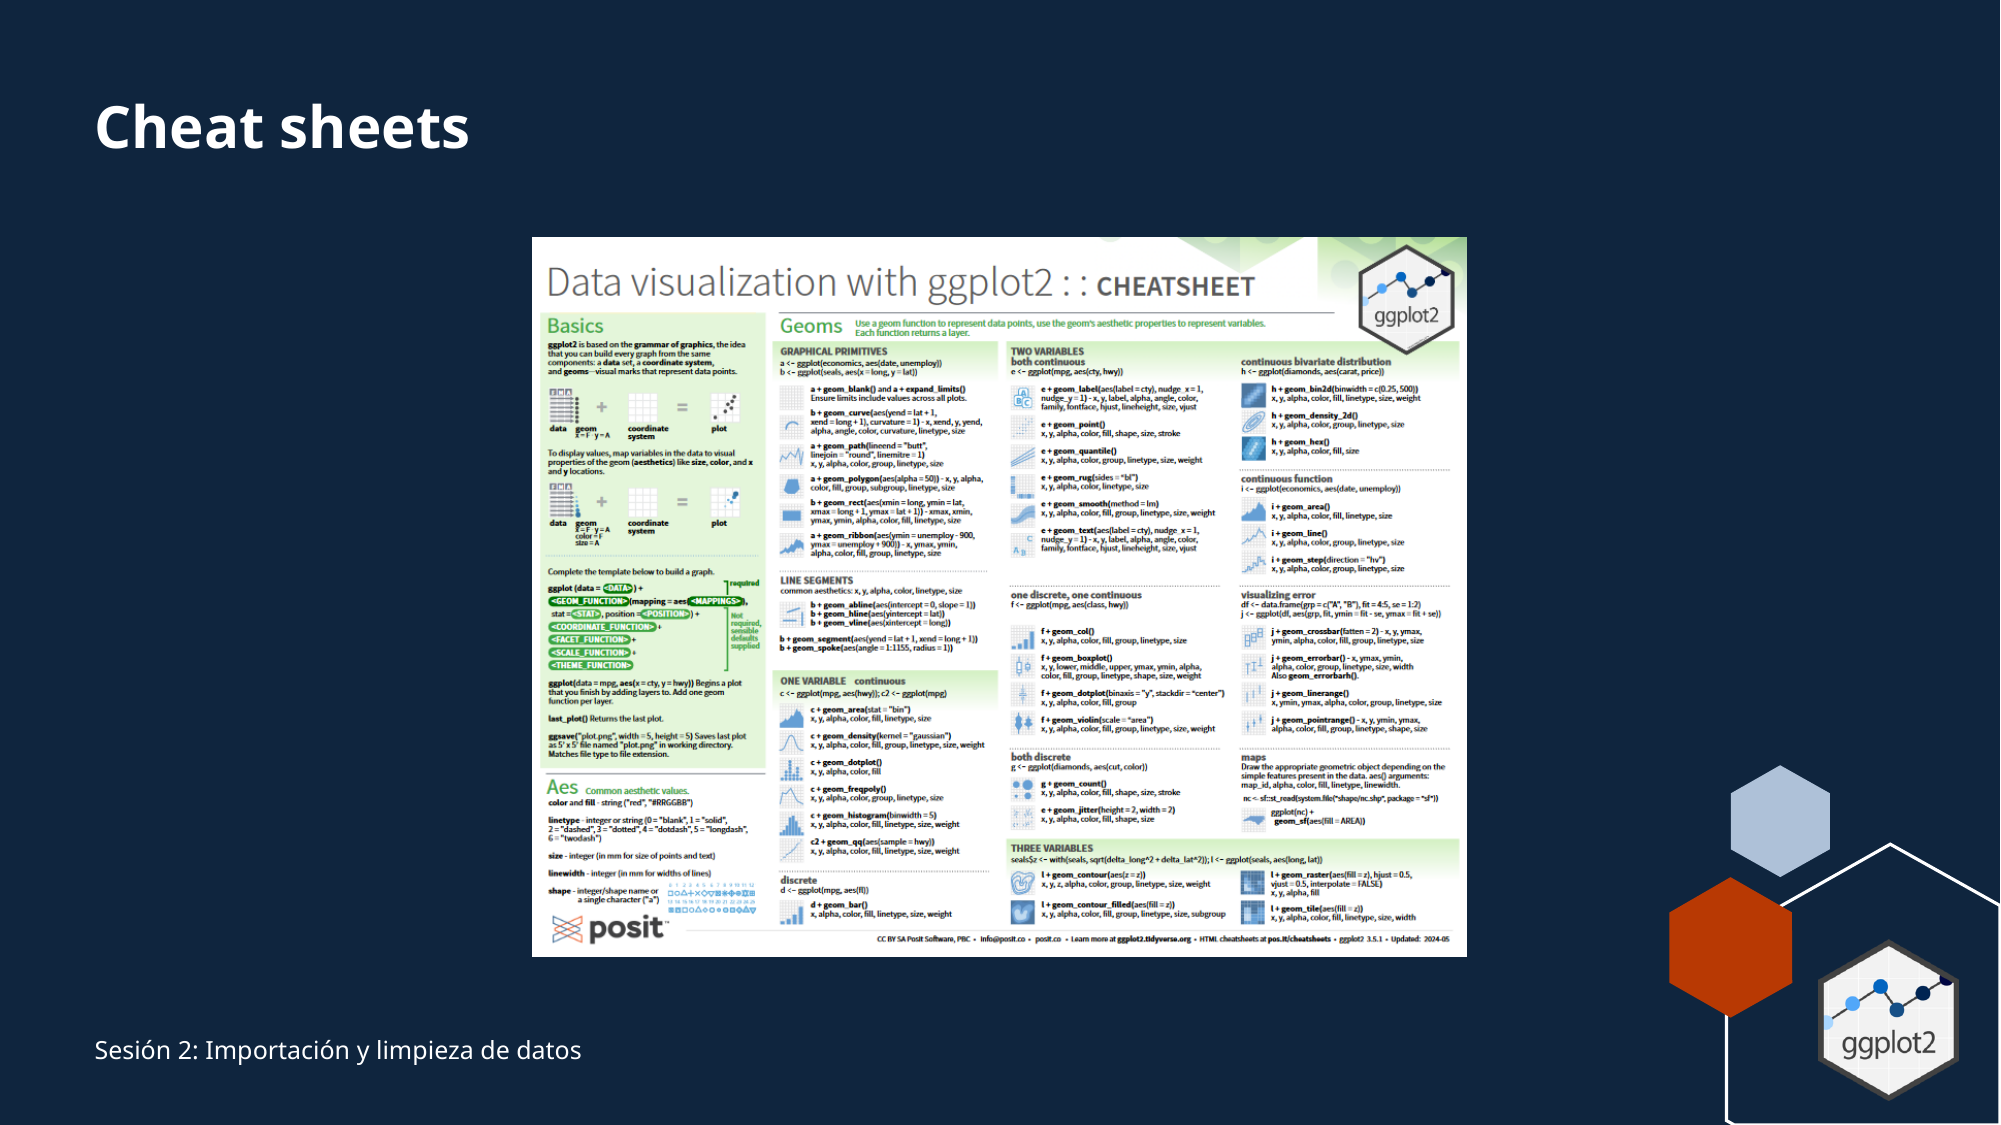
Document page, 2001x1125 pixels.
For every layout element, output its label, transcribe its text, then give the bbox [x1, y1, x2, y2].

picture [1818, 939, 1959, 1101]
title Cheat sheets [79, 90, 1866, 324]
picture [532, 237, 1467, 957]
footer Sesión 2: Importación y limpieza de datos [79, 1020, 755, 1080]
